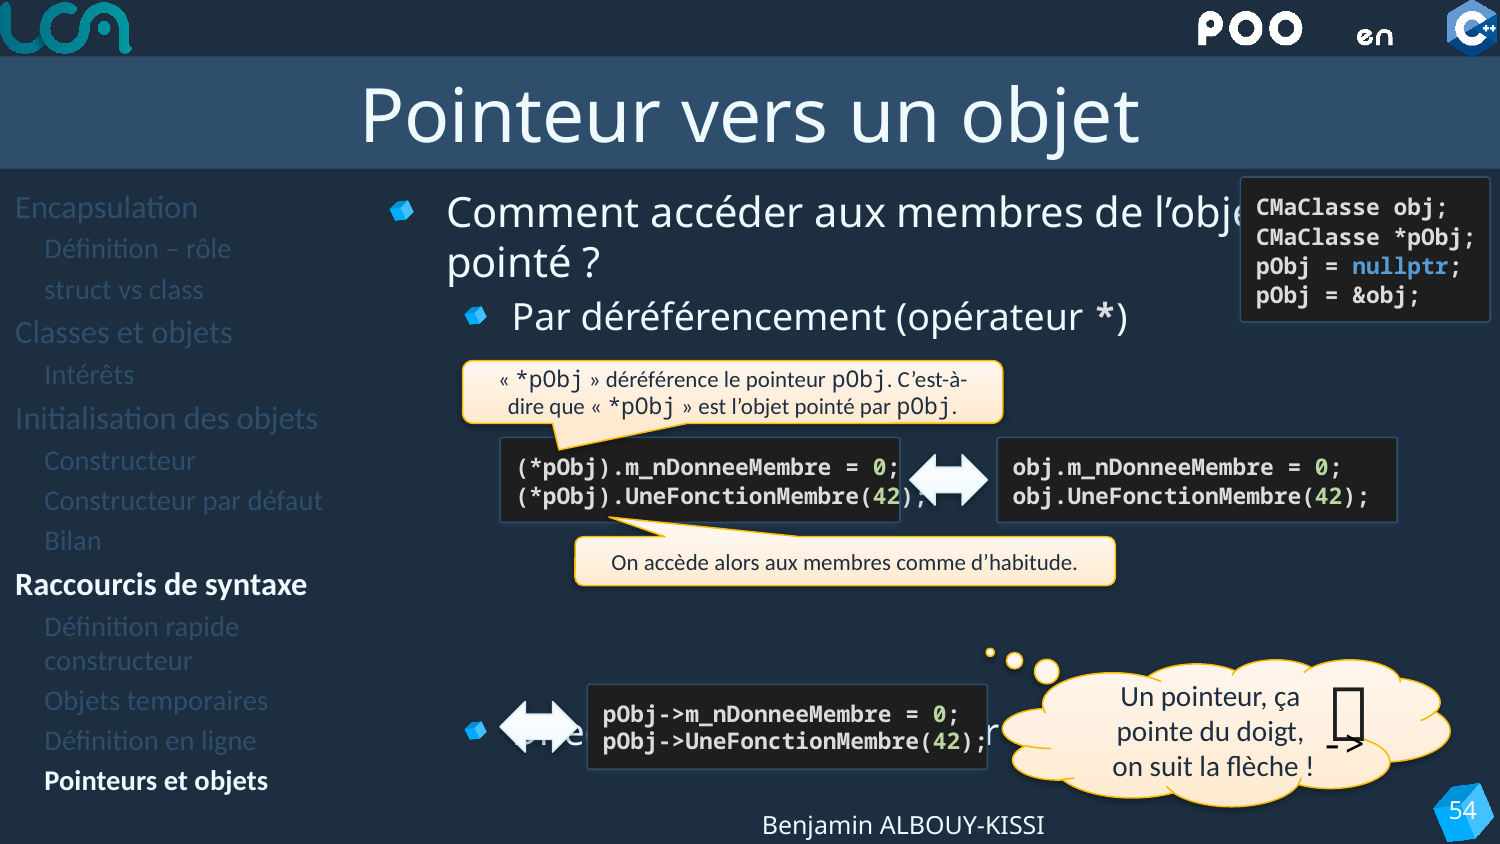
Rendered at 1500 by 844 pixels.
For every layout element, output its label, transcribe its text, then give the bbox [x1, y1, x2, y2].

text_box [499, 684, 988, 770]
picture [1465, 835, 1494, 842]
text_box (*pObj).m_nDonneeMembre = 0; (*pObj).UneFonctionMembre(42); [499, 436, 901, 524]
picture [402, 200, 414, 221]
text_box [909, 437, 1398, 523]
text_box CMaClasse obj; CMaClasse *pObj; pObj = nullptr; pObj = &obj; [1239, 176, 1492, 323]
footer Benjamin ALBOUY-KISSI [374, 806, 1433, 844]
picture [1194, 0, 1500, 57]
text_box On accède alors aux membres comme d’habitude. [574, 516, 1117, 587]
text_box « *pObj » déréférence le pointeur pObj. C’est-à-dire que « *pObj » est l’objet pointé par pObj. [461, 359, 1004, 451]
list Comment accéder aux membres de l’objet pointé ? Par déréférencement (opérateur *) Directement par l’opérateur -> sur le pointeur [375, 178, 1475, 806]
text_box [1002, 659, 1451, 807]
picture [0, 2, 132, 54]
picture [476, 721, 487, 740]
picture [1476, 782, 1494, 789]
slide_number 54 [1432, 789, 1494, 835]
list Encapsulation Définition – rôle struct vs class Classes et objets Intérêts Initialisation des objets Constructeur Constructeur par défaut Bilan Raccourcis de syntaxe Définition rapide constructeur Objets temporaires Définition en ligne Pointeurs et objets [0, 178, 375, 807]
picture [389, 200, 396, 207]
picture [476, 306, 487, 325]
title Pointeur vers un objet [24, 56, 1475, 169]
picture [1433, 835, 1445, 842]
